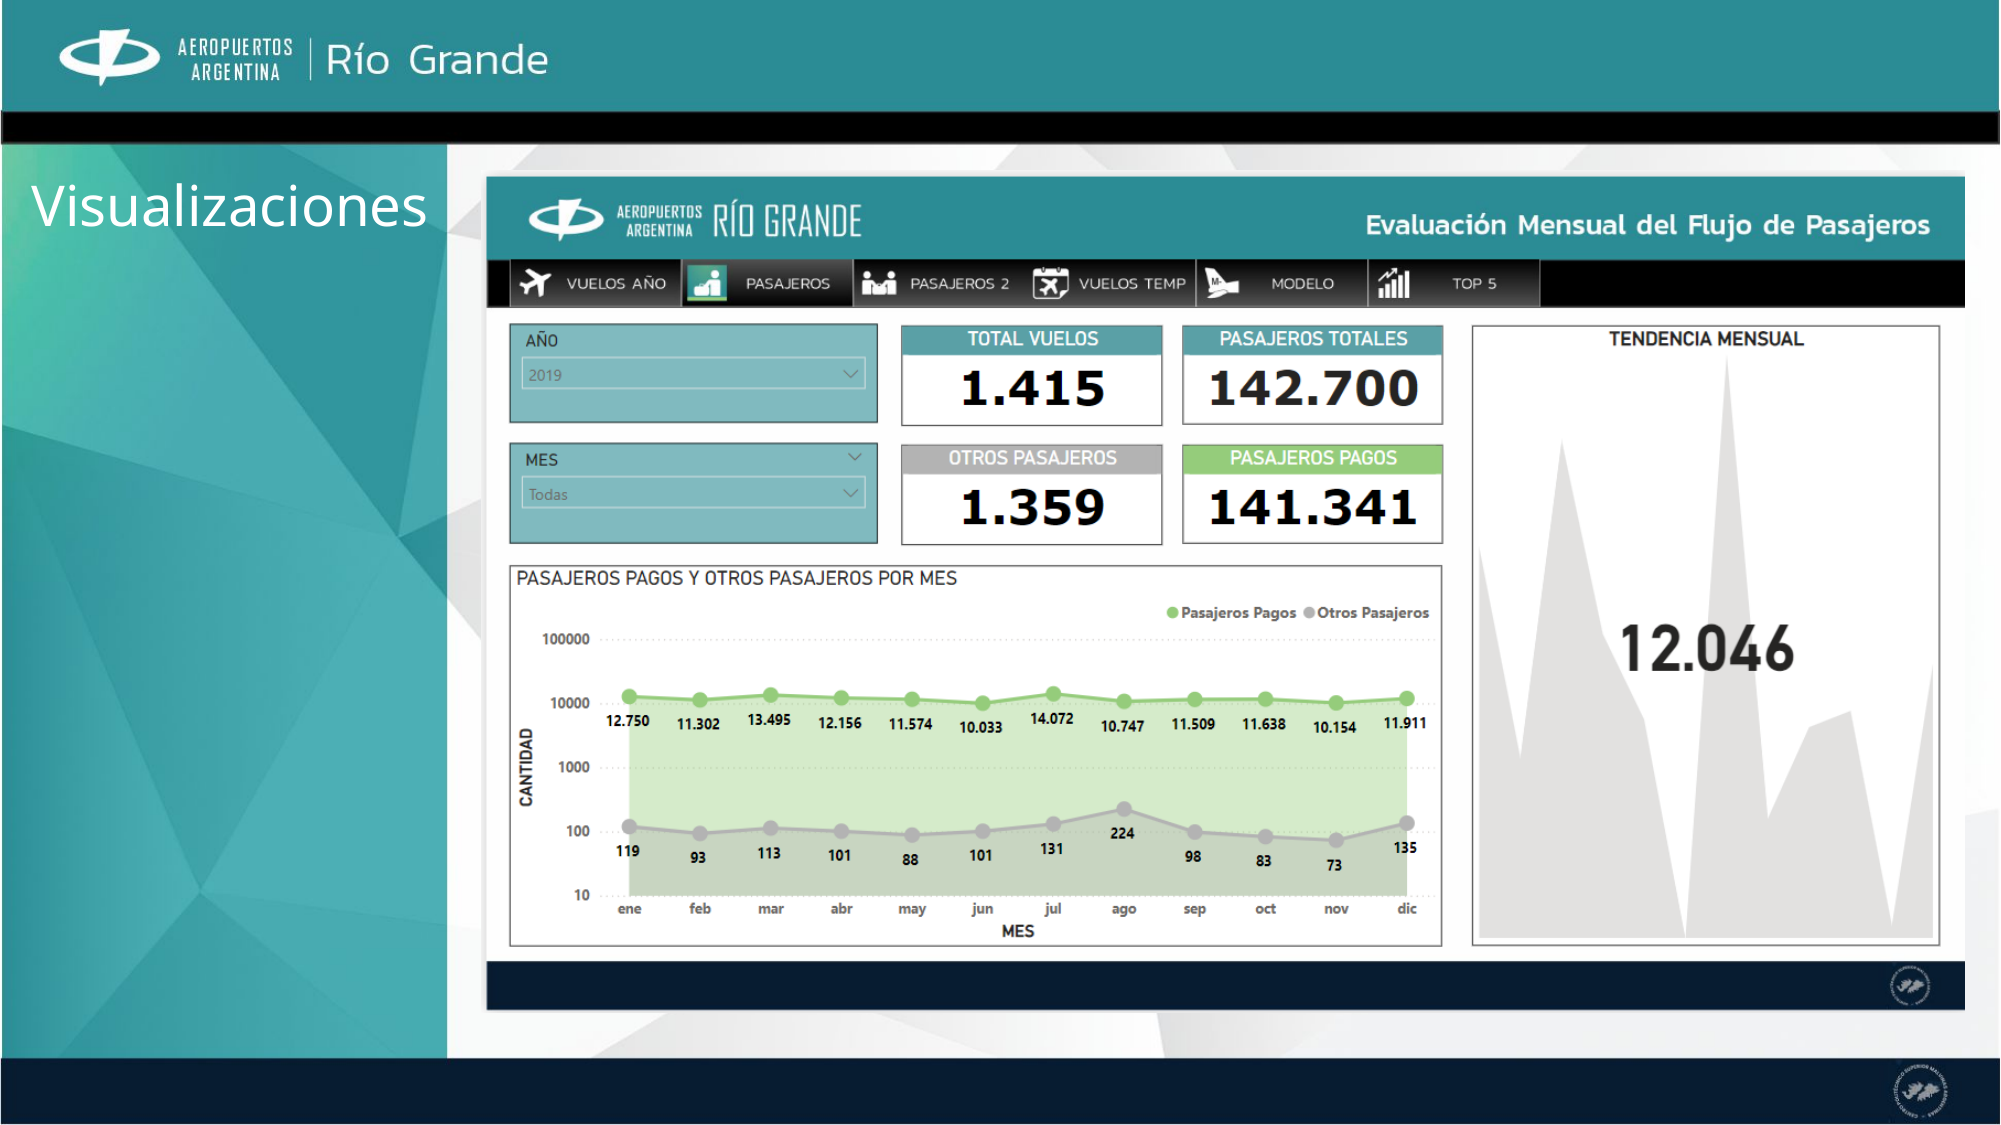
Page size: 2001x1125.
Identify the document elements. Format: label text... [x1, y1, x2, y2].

text_box Visualizaciones [0, 162, 444, 245]
picture [0, 0, 2001, 1125]
